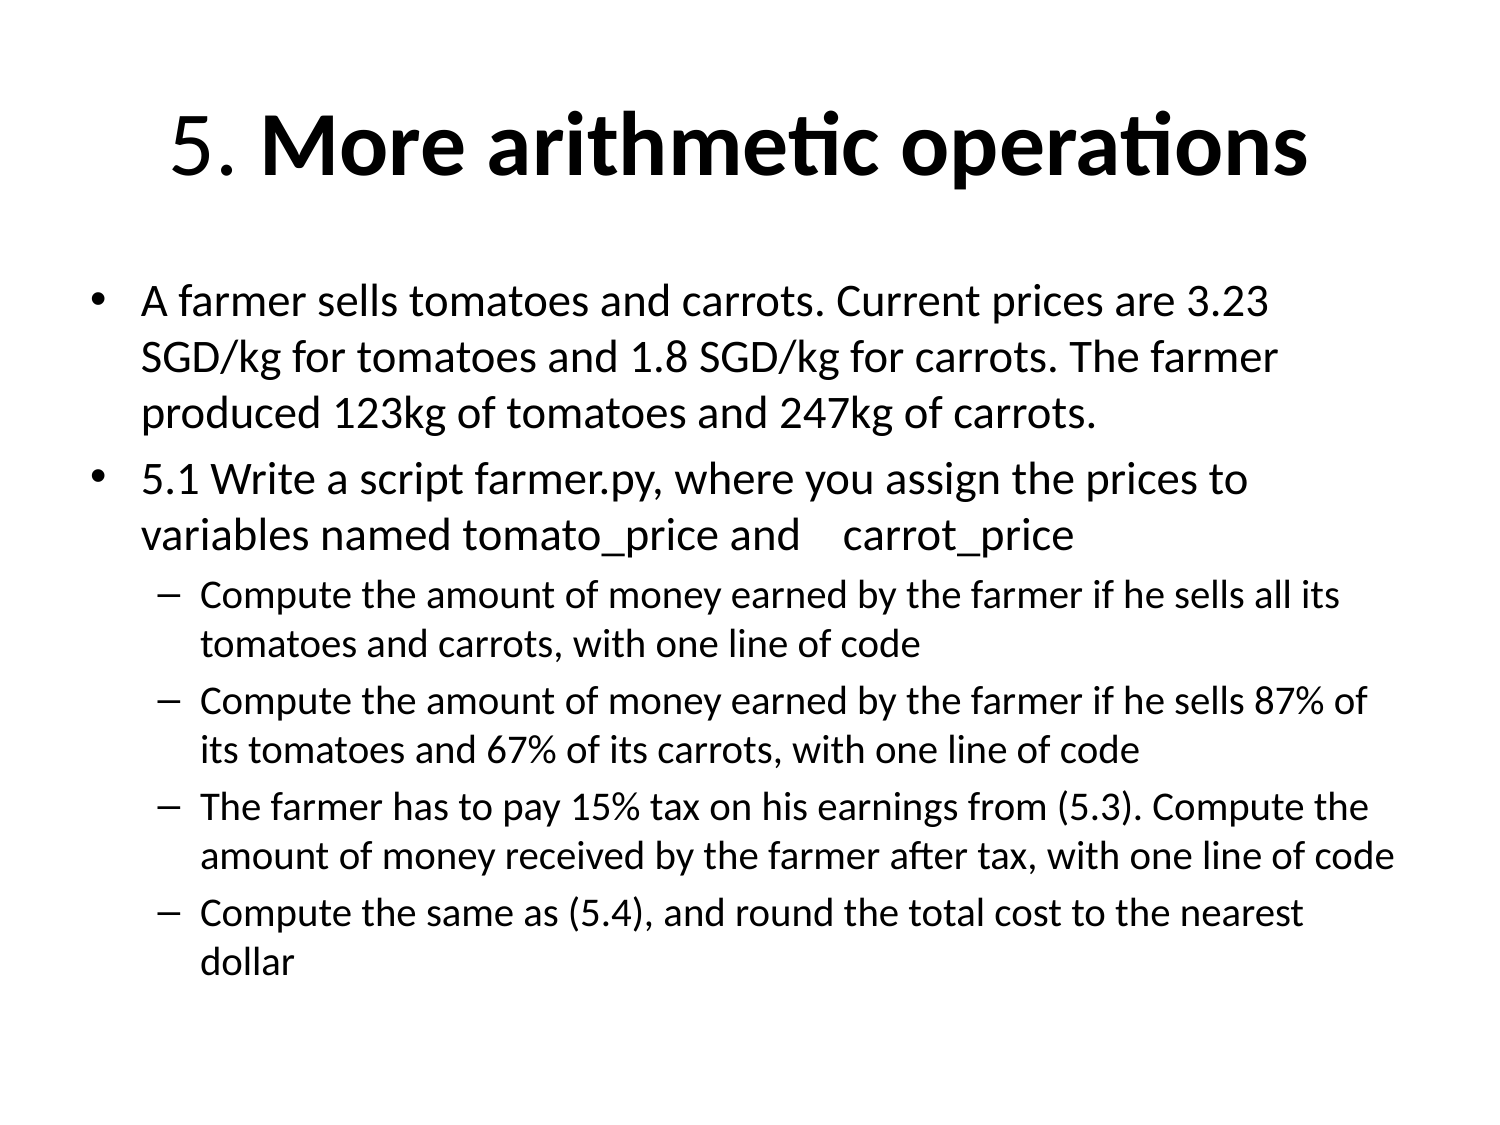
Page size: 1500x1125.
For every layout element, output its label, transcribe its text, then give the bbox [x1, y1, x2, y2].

list A farmer sells tomatoes and carrots. Current prices are 3.23 SGD/kg for tomatoes and 1.8 SGD/kg for carrots. The farmer produced 123kg of tomatoes and 247kg of carrots. 5.1 Write a script farmer.py, where you assign the prices to variables named tomato_price and carrot_price Compute the amount of money earned by the farmer if he sells all its tomatoes and carrots, with one line of code Compute the amount of money earned by the farmer if he sells 87% of its tomatoes and 67% of its carrots, with one line of code The farmer has to pay 15% tax on his earnings from (5.3). Compute the amount of money received by the farmer after tax, with one line of code Compute the same as (5.4), and round the total cost to the nearest dollar [75, 262, 1425, 1005]
title 5. More arithmetic operations [75, 45, 1425, 233]
